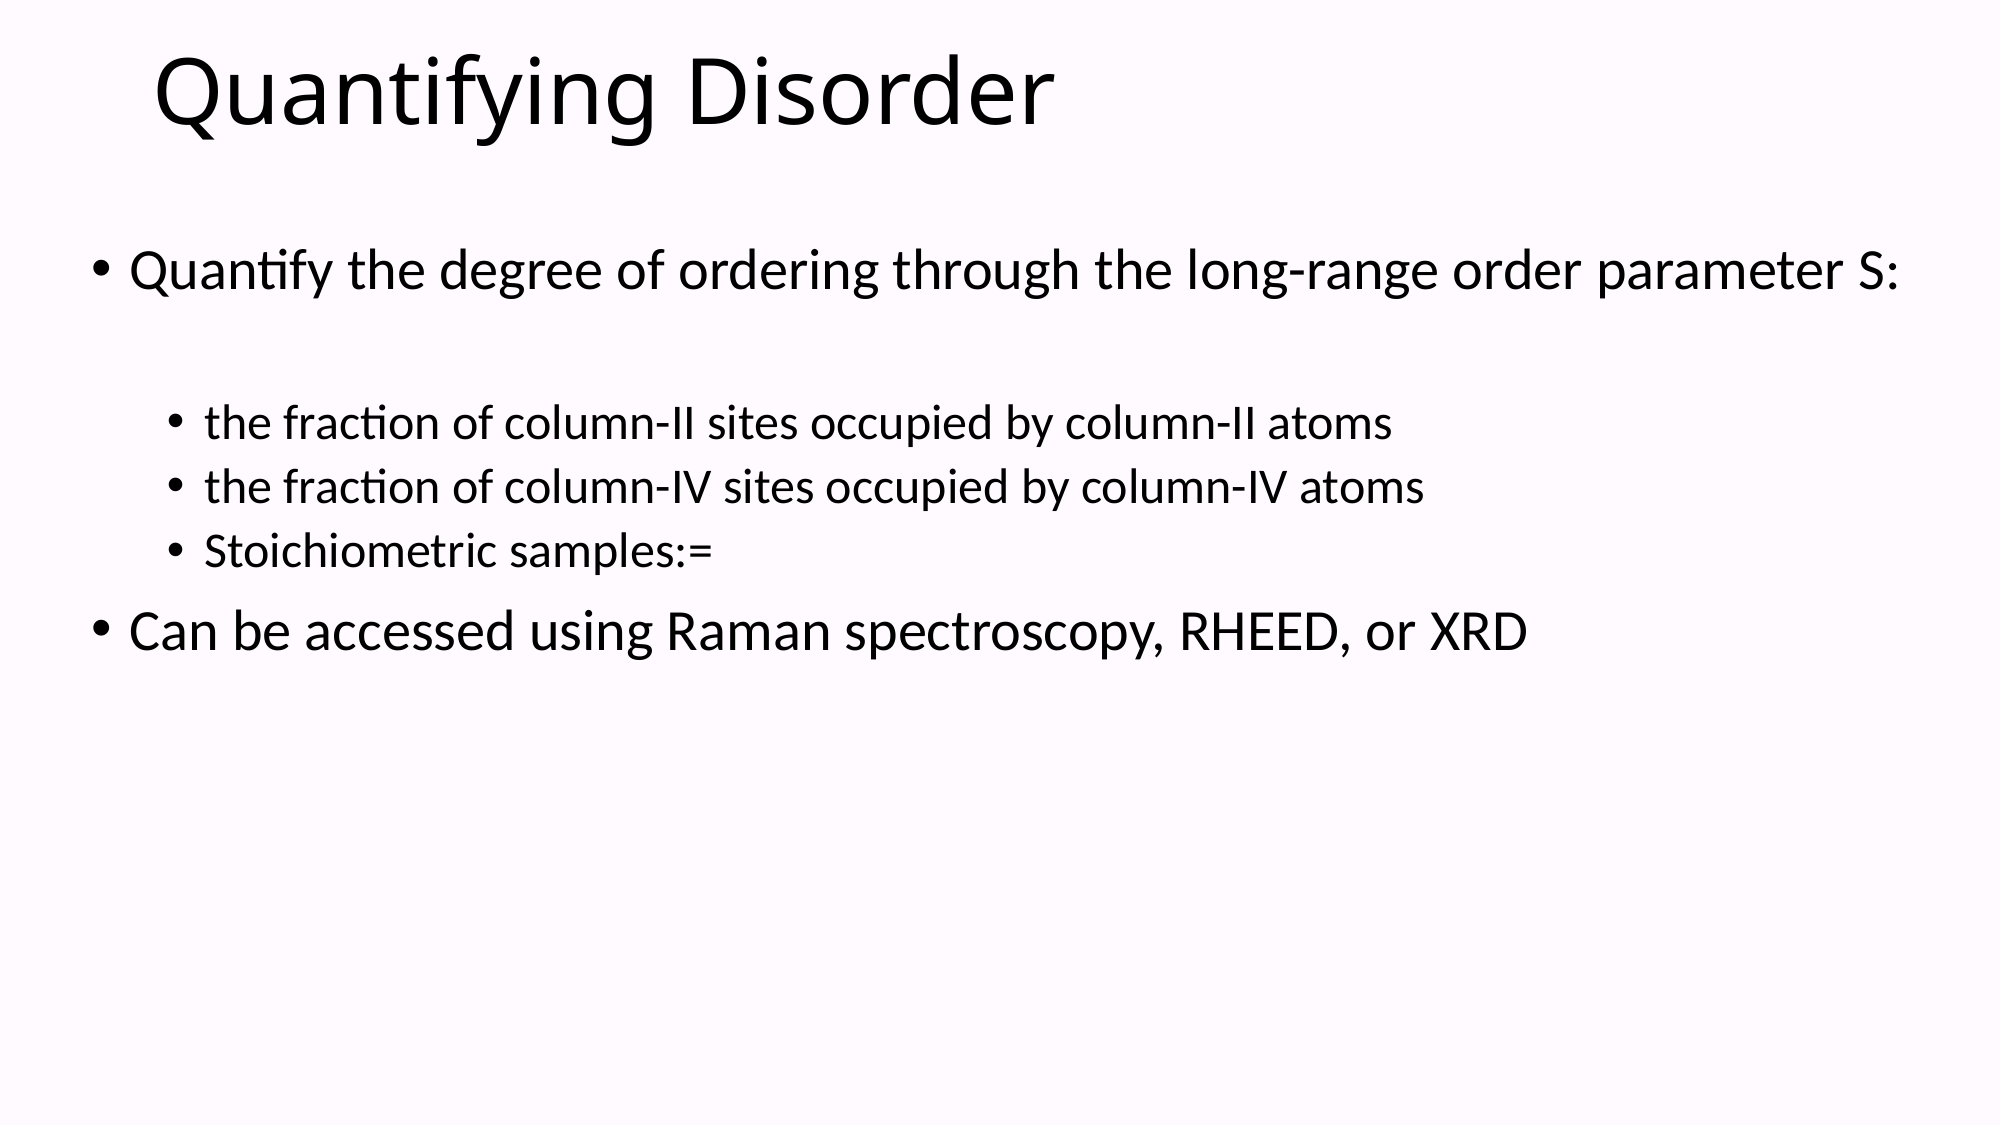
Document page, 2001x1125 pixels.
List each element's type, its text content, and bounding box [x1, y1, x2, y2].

text_box Quantify the degree of ordering through the long-range order parameter S: the fraction of column-II sites occupied by column-II atoms the fraction of column-IV sites occupied by column-IV atoms Stoichiometric samples:= Can be accessed using Raman spectroscopy, RHEED, or XRD [77, 231, 1943, 1066]
text_box Quantifying Disorder [137, 21, 1863, 169]
